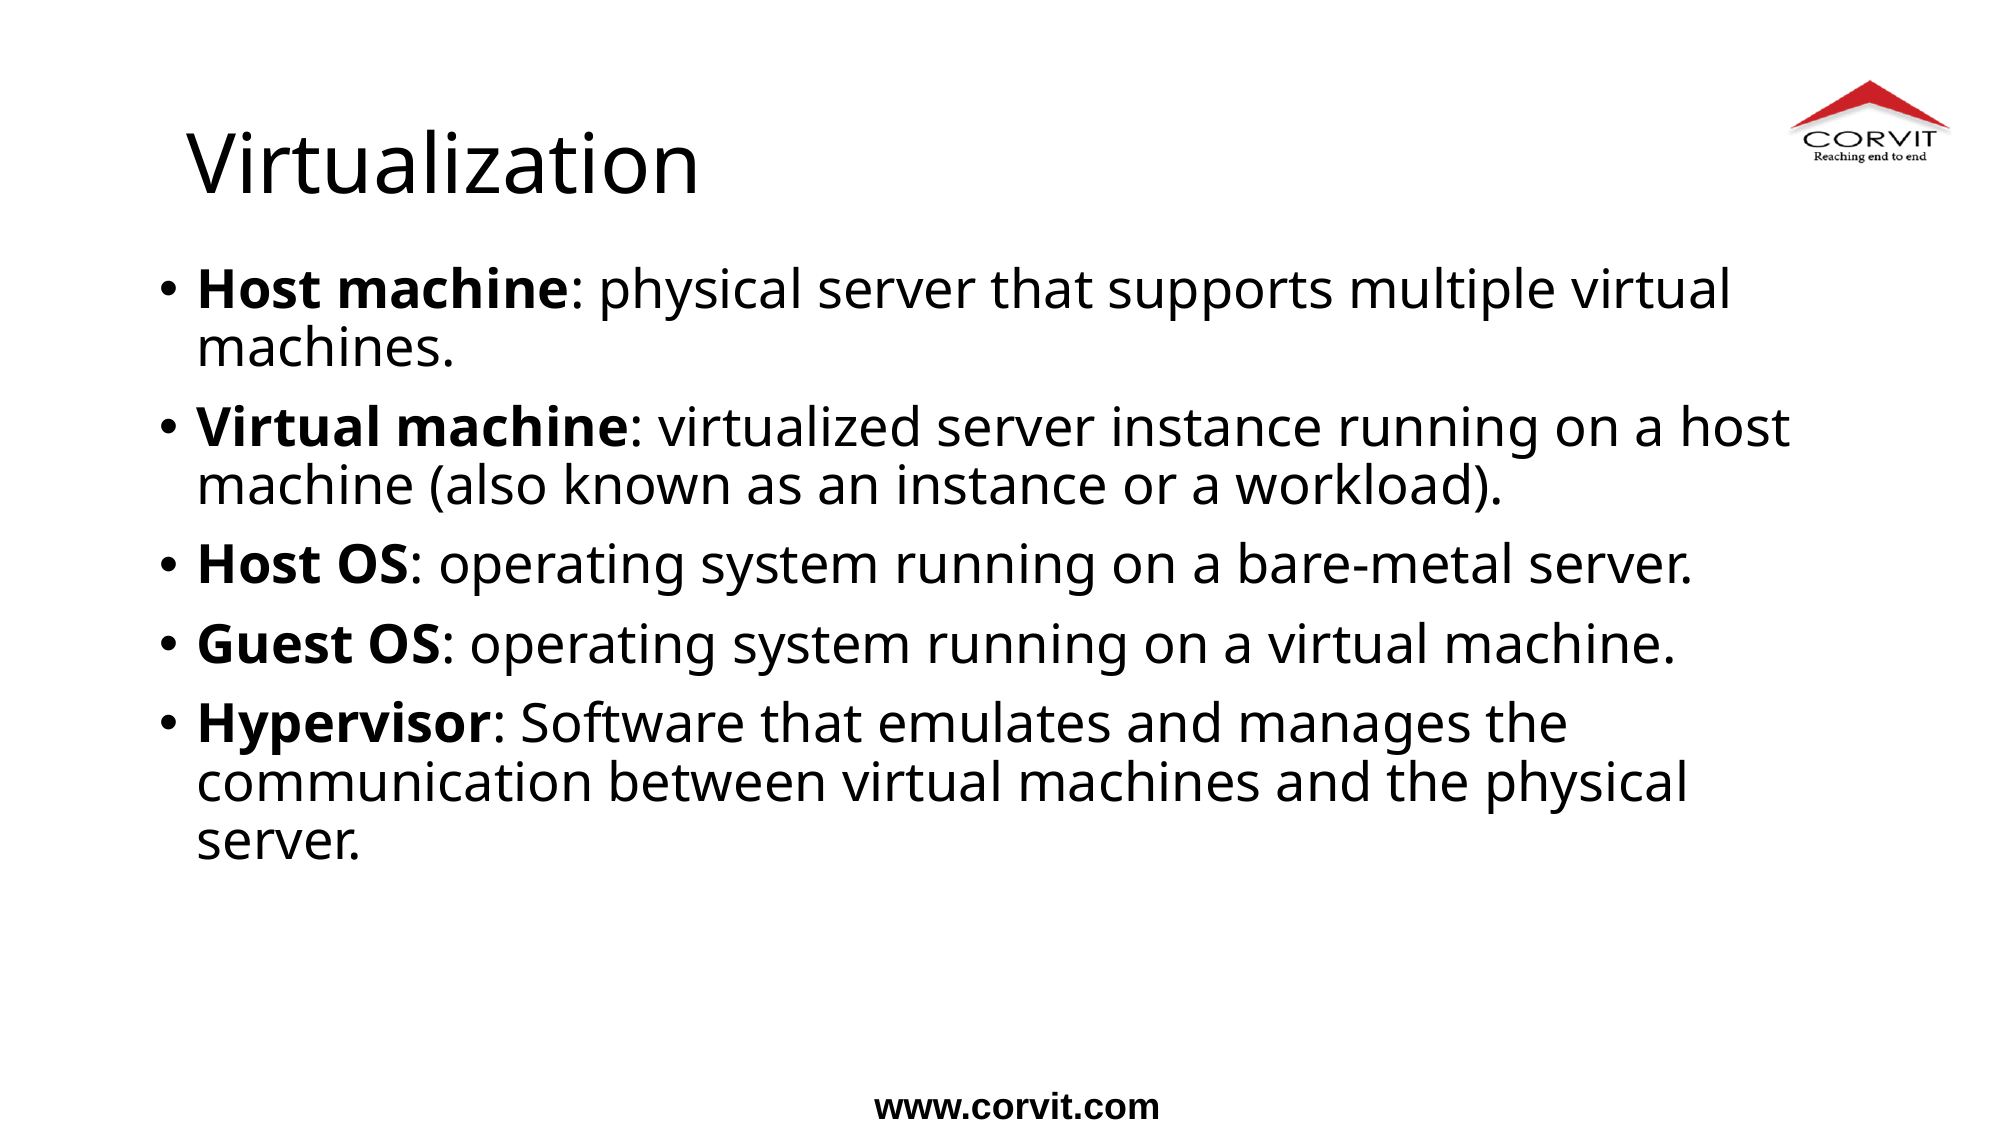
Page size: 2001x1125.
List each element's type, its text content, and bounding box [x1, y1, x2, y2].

title Virtualization [171, 57, 1897, 275]
list Host machine: physical server that supports multiple virtual machines. Virtual machine: virtualized server instance running on a host machine (also known as an instance or a workload). Host OS: operating system running on a bare-metal server. Guest OS: operating system running on a virtual machine. Hypervisor: Software that emulates and manages the communication between virtual machines and the physical server. [144, 253, 1870, 968]
picture [1785, 77, 1953, 167]
text_box www.corvit.com [34, 1074, 2000, 1125]
